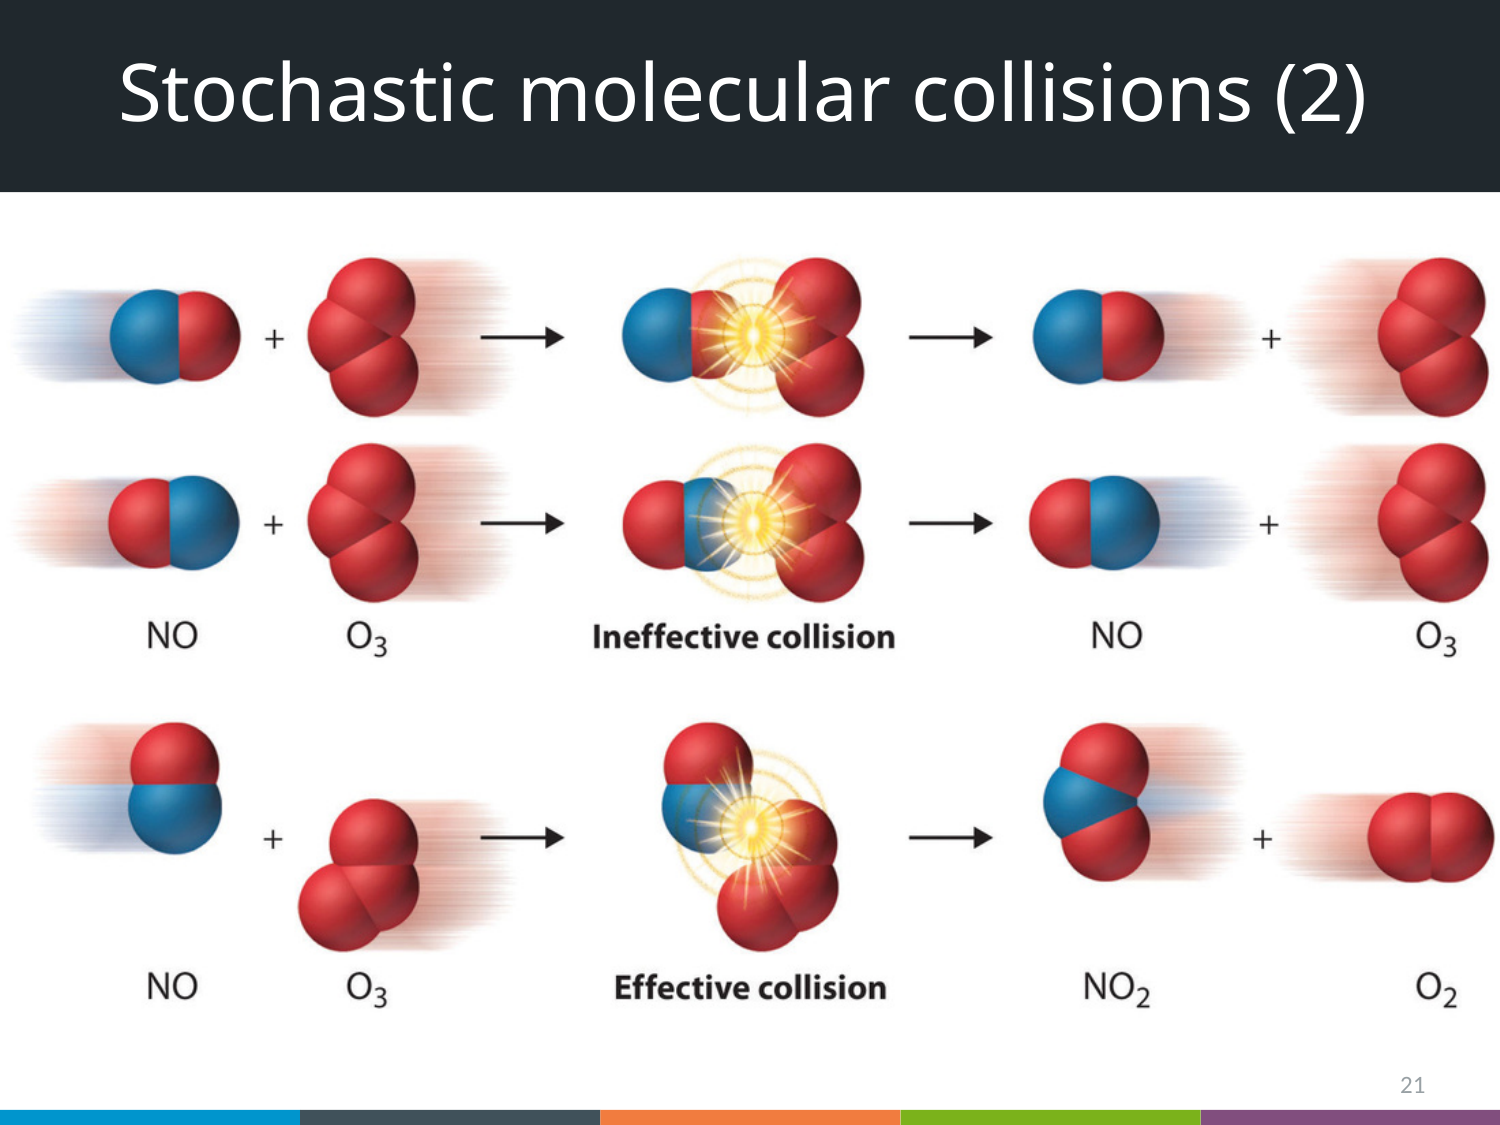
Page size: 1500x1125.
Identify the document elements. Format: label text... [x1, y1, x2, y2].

picture [0, 233, 1500, 1043]
slide_number 21 [1103, 1060, 1441, 1107]
title Stochastic molecular collisions (2) [103, 40, 1397, 151]
